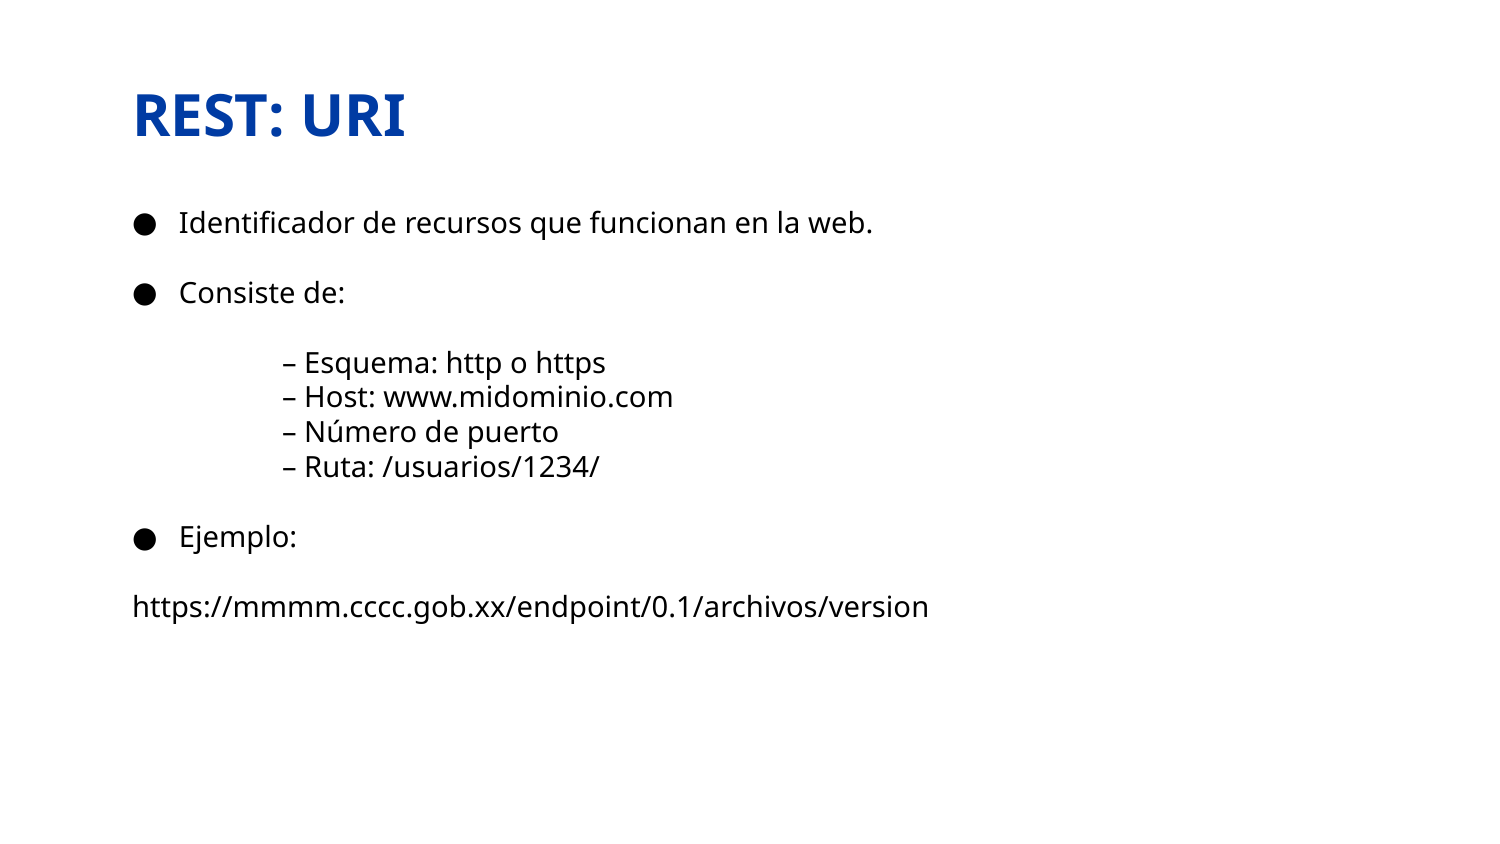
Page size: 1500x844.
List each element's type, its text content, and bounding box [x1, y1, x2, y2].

title REST: URI [116, 63, 1383, 157]
list Identificador de recursos que funcionan en la web. Consiste de: – Esquema: http o https – Host: www.midominio.com – Número de puerto – Ruta: /usuarios/1234/ Ejemplo: https://mmmm.cccc.gob.xx/endpoint/0.1/archivos/version [116, 189, 1383, 750]
